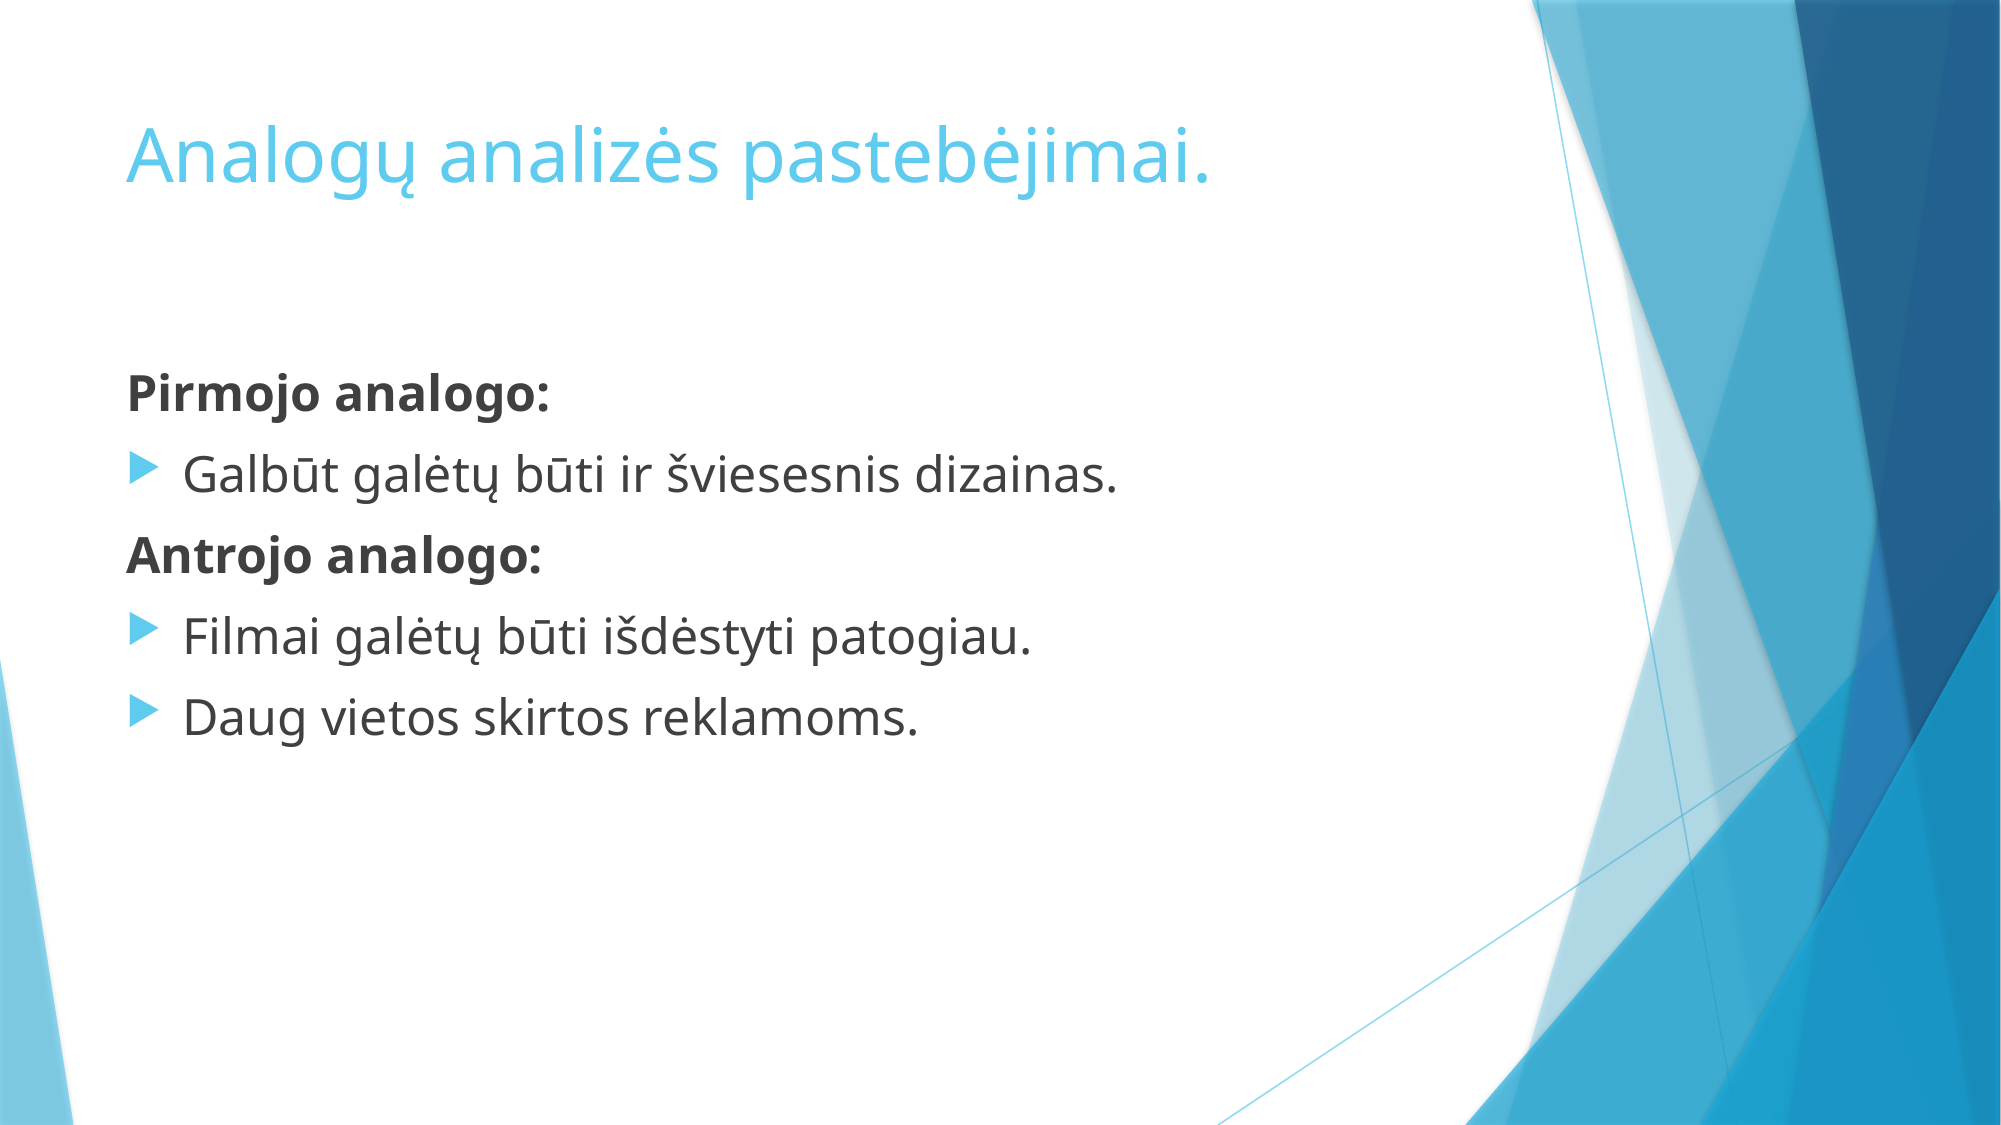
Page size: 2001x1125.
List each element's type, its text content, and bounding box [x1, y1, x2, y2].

list Pirmojo analogo: Galbūt galėtų būti ir šviesesnis dizainas. Antrojo analogo: Filmai galėtų būti išdėstyti patogiau. Daug vietos skirtos reklamoms. [111, 354, 1522, 992]
title Analogų analizės pastebėjimai. [111, 99, 1522, 317]
